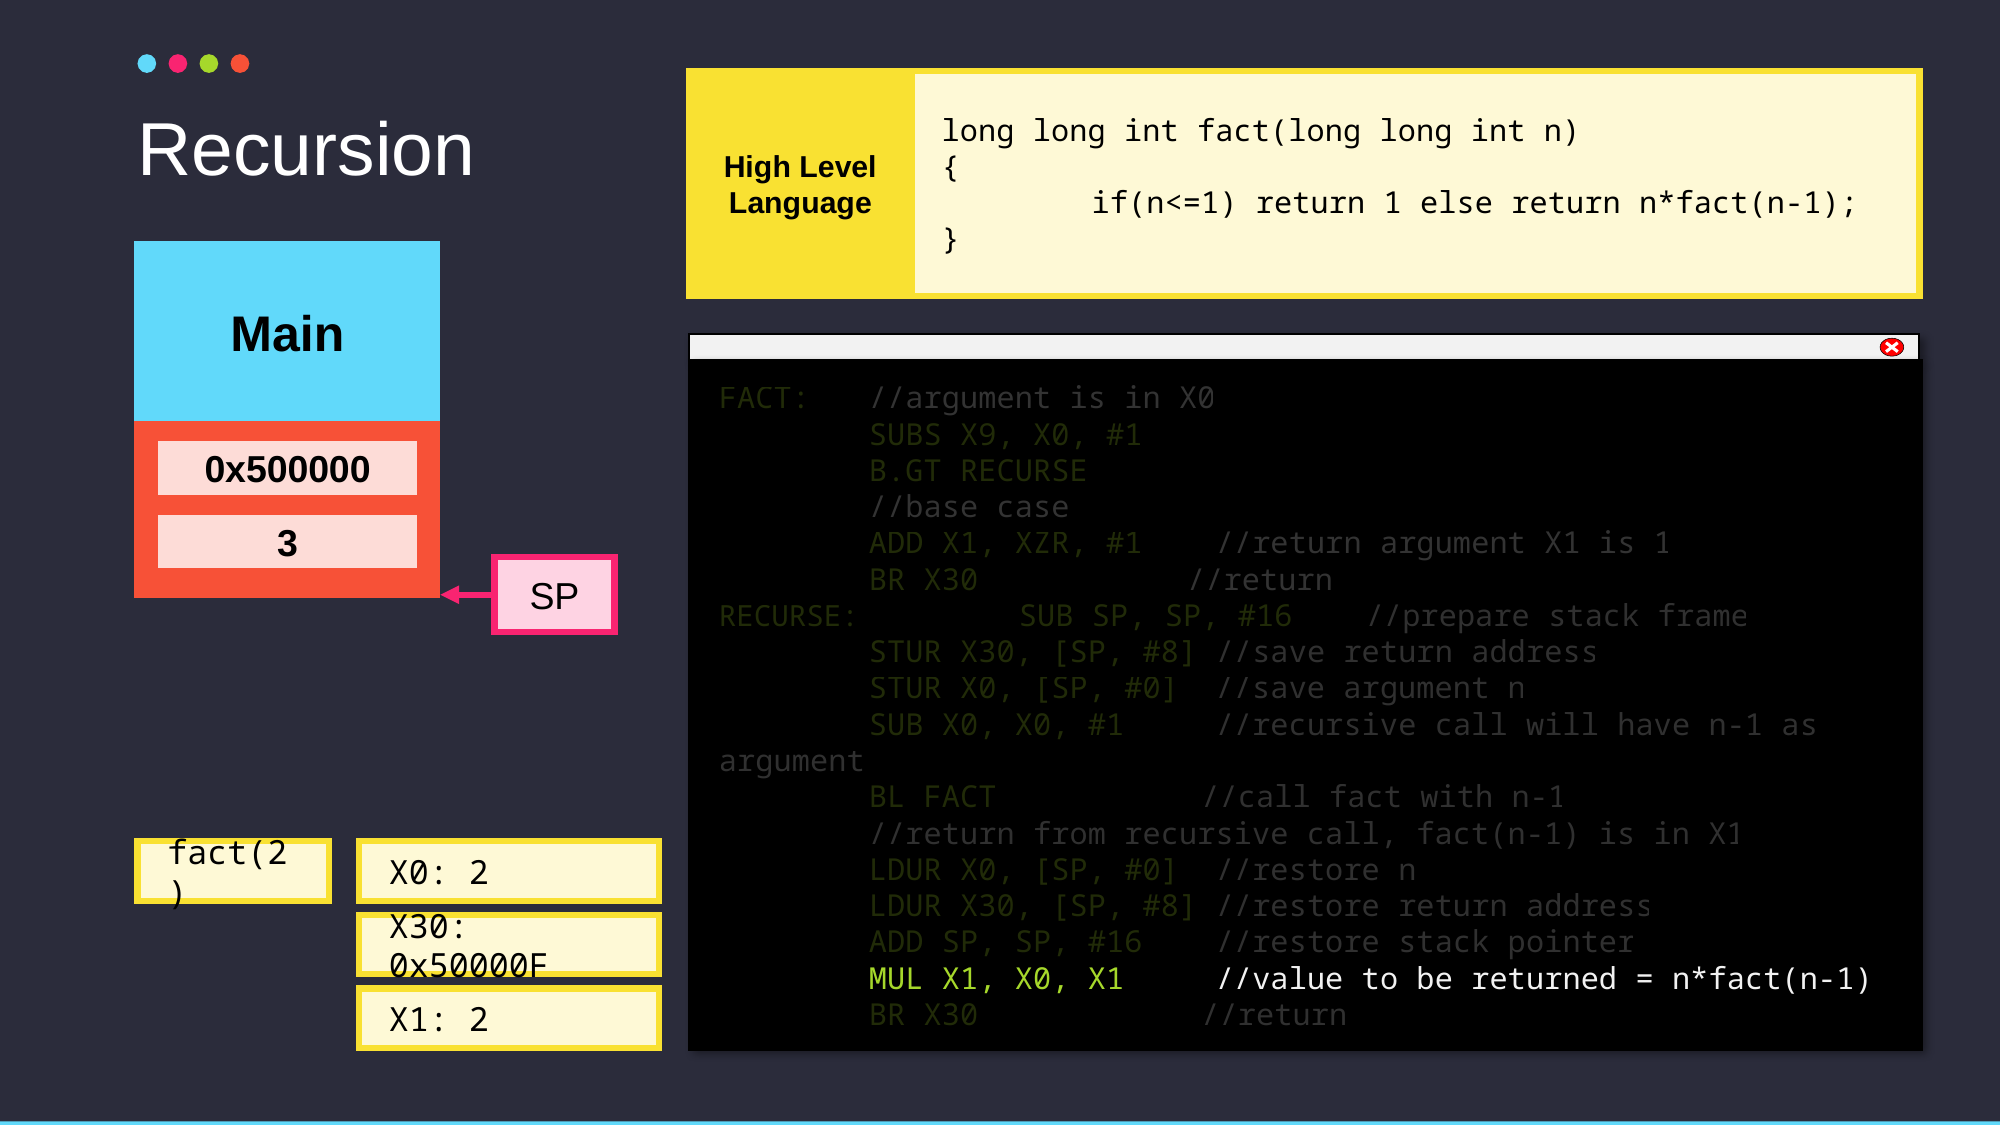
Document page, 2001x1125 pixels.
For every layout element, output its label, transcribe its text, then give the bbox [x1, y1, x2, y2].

text_box [136, 420, 438, 596]
text_box fact(2) [136, 840, 330, 902]
text_box 3 [154, 511, 421, 572]
text_box Main [136, 243, 438, 419]
text_box High Level Language [688, 70, 911, 297]
text_box FACT: //argument is in X0 SUBS X9, X0, #1 B.GT RECURSE //base case ADD X1, XZR, #1 //return argument X1 is 1 BR X30 //return RECURSE: SUB SP, SP, #16 //prepare stack frame STUR X30, [SP, #8] //save return address STUR X0, [SP, #0] //save argument n SUB X0, X0, #1 //recursive call will have n-1 as argument BL FACT //call fact with n-1 //return from recursive call, fact(n-1) is in X1 LDUR X0, [SP, #0] //restore n LDUR X30, [SP, #8] //restore return address ADD SP, SP, #16 //restore stack pointer MUL X1, X0, X1 //value to be returned = n*fact(n-1) BR X30 //return [688, 359, 1923, 1051]
text_box X30: 0x50000F [358, 914, 660, 975]
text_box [1880, 338, 1904, 357]
text_box long long int fact(long long int n) { if(n<=1) return 1 else return n*fact(n-1); } [911, 70, 1920, 297]
text_box 0x500000 [154, 437, 421, 499]
title Recursion [137, 111, 688, 193]
text_box X0: 2 [358, 840, 660, 902]
text_box [688, 333, 1920, 359]
text_box SP [493, 556, 616, 633]
text_box X1: 2 [358, 987, 660, 1049]
